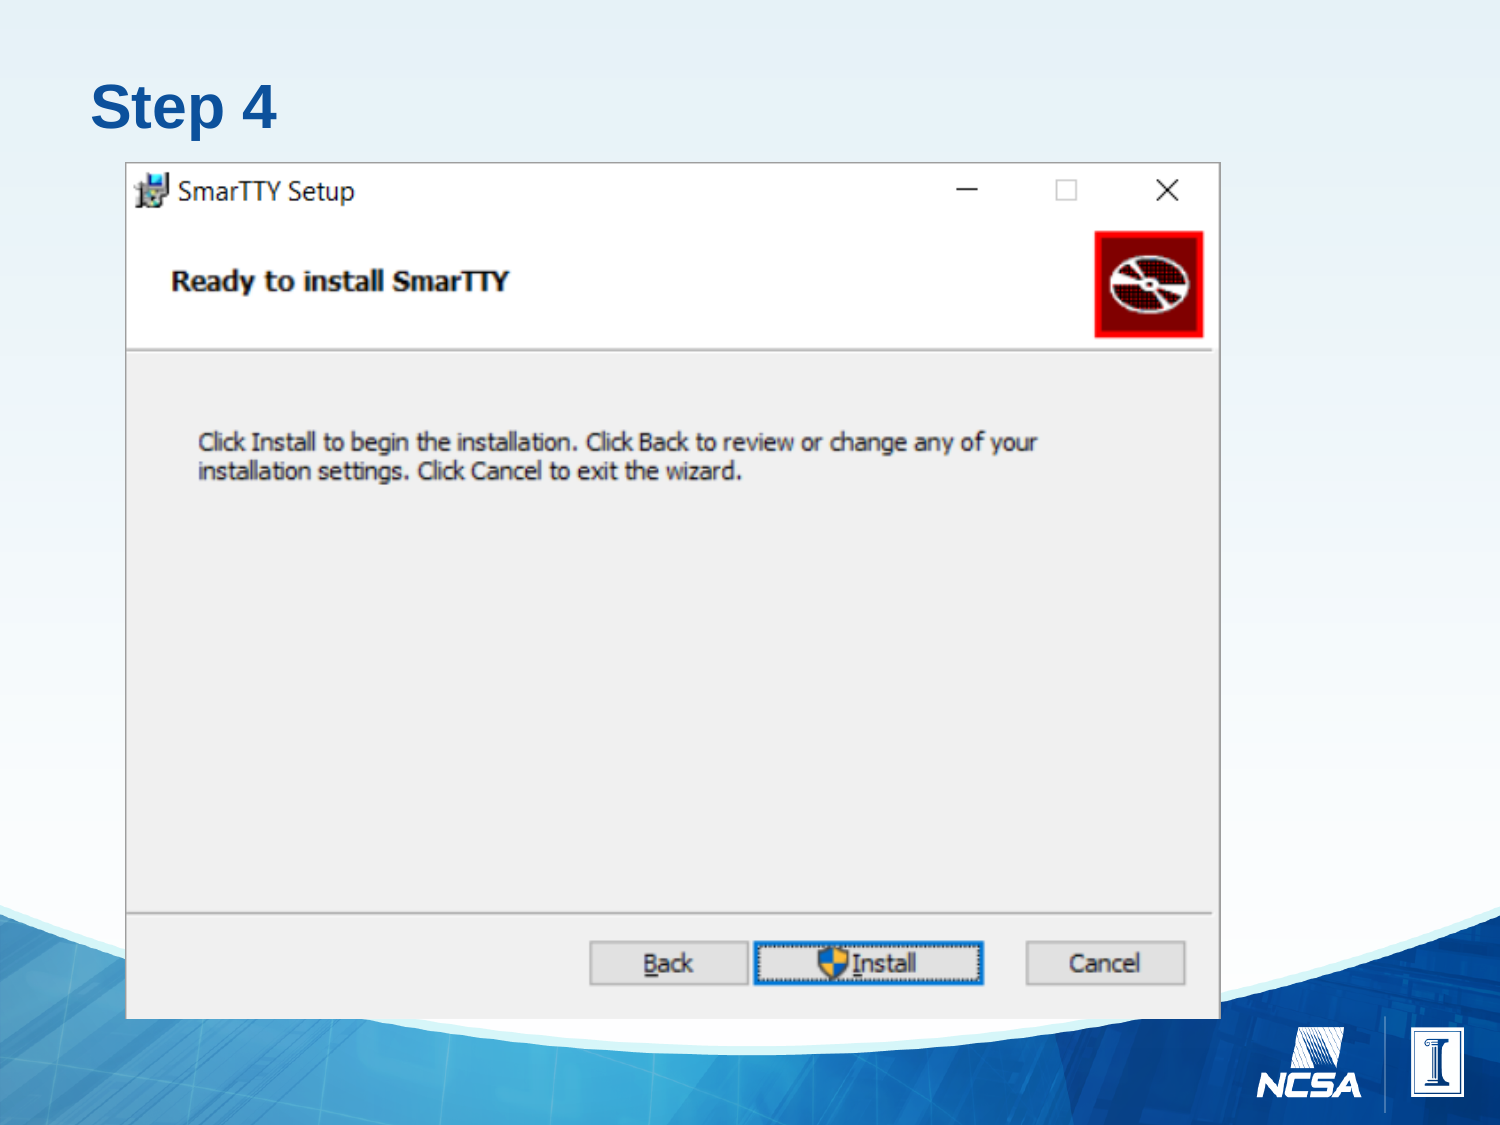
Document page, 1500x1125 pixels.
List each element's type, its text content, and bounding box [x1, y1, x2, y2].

picture [0, 0, 1500, 1125]
title Step 4 [75, 45, 1425, 163]
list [124, 162, 1221, 1019]
